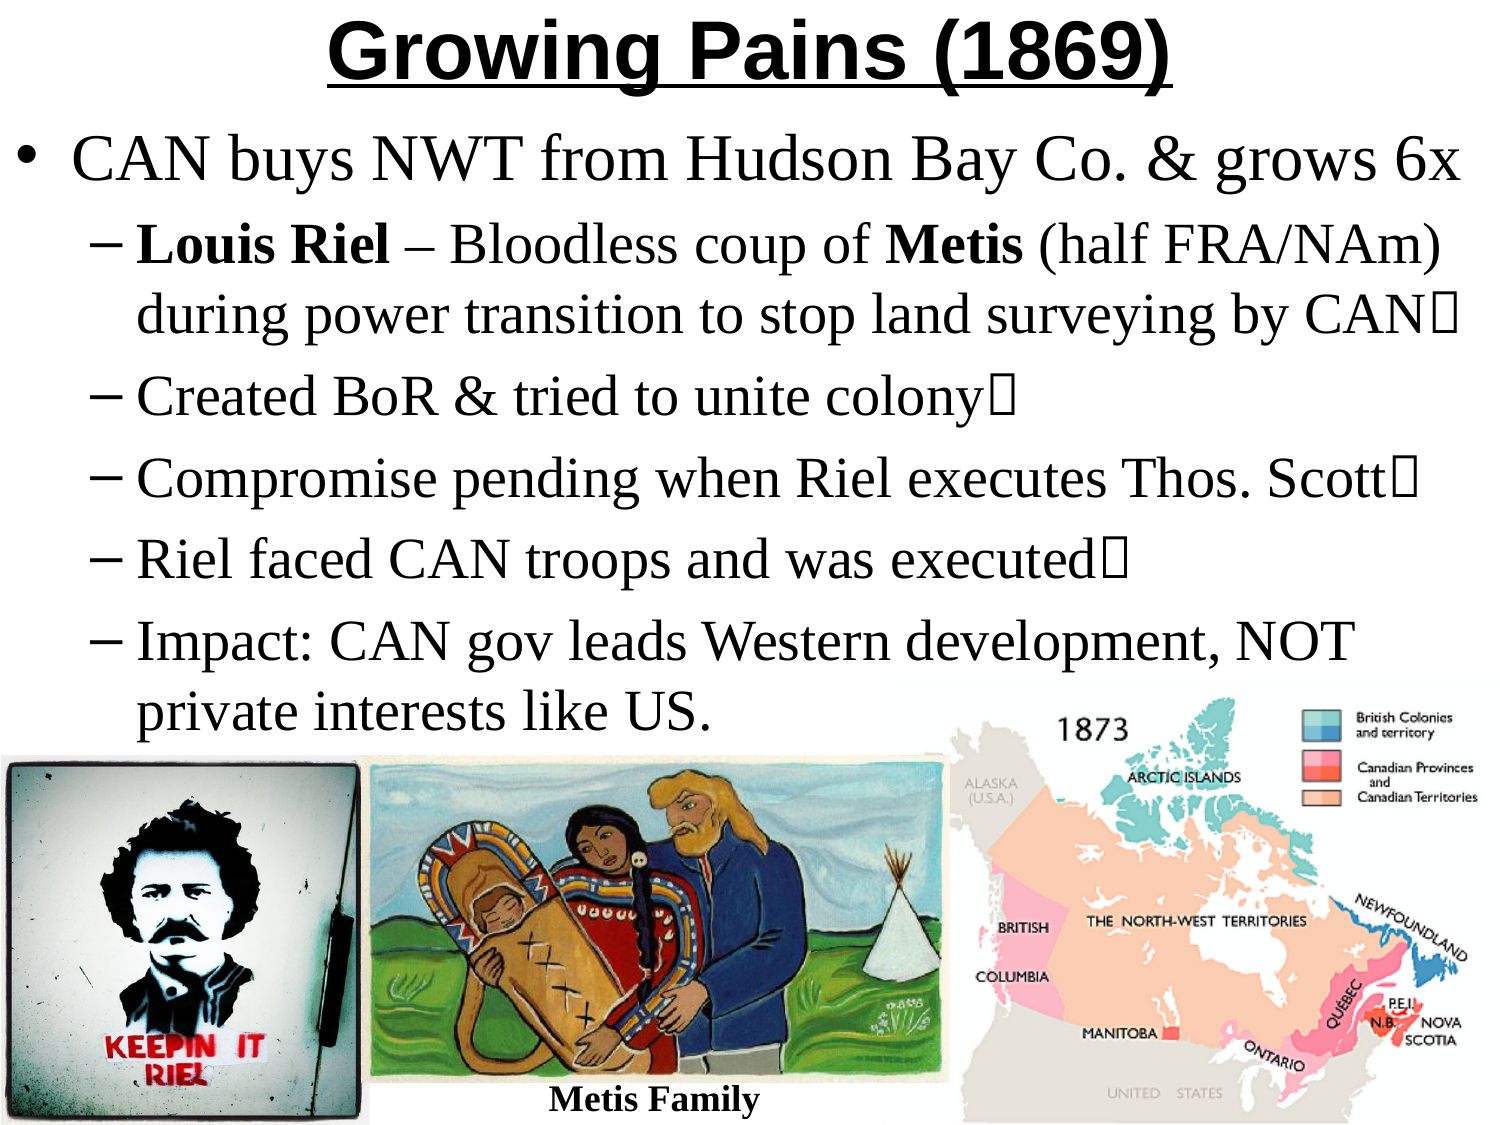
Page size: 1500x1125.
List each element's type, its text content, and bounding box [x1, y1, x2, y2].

list CAN buys NWT from Hudson Bay Co. & grows 6x Louis Riel – Bloodless coup of Metis (half FRA/NAm) during power transition to stop land surveying by CAN Created BoR & tried to unite colony Compromise pending when Riel executes Thos. Scott Riel faced CAN troops and was executed Impact: CAN gov leads Western development, NOT private interests like US. [0, 106, 1500, 753]
title Growing Pains (1869) [0, 0, 1500, 106]
text_box Metis Family [533, 1091, 776, 1125]
picture [0, 679, 1500, 1125]
